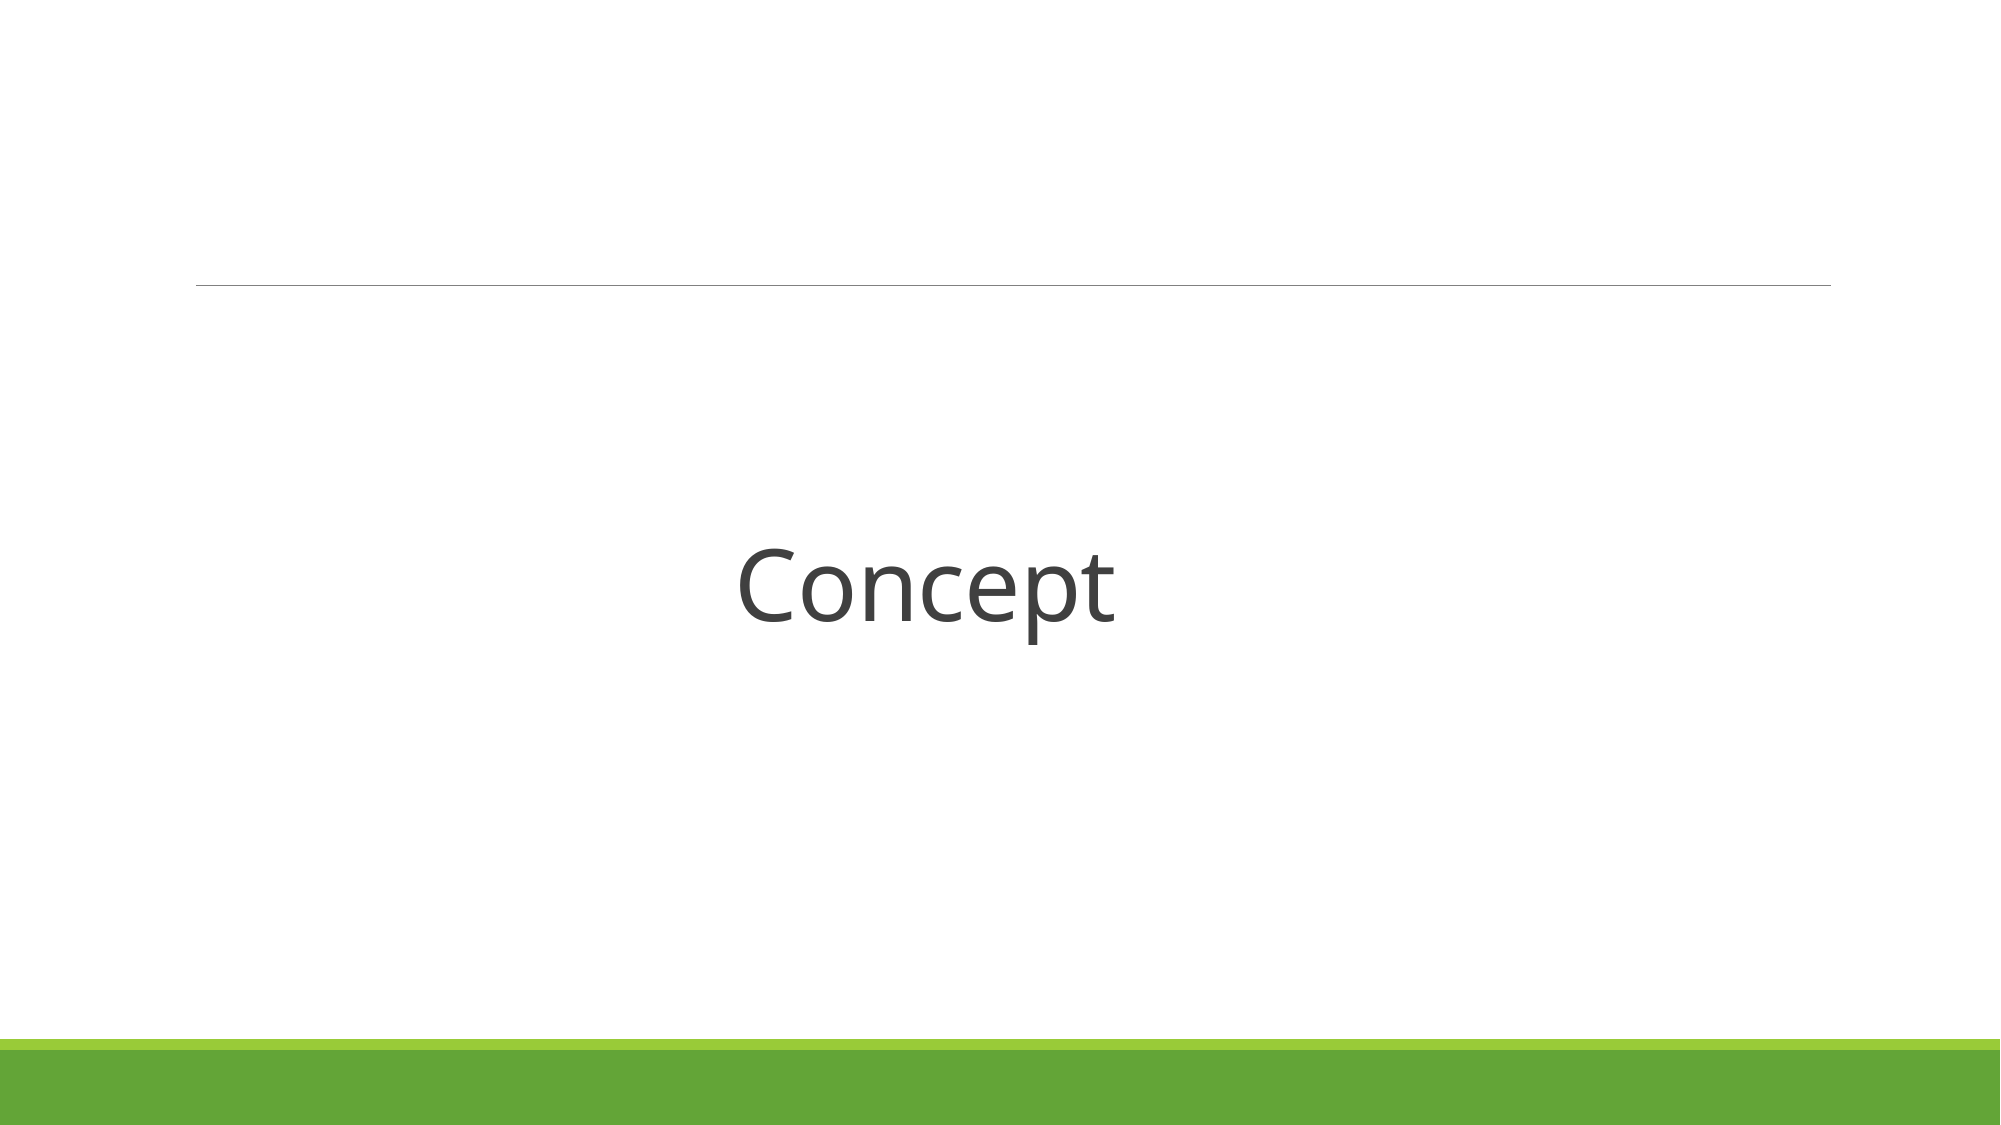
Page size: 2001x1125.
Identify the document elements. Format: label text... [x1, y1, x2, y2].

title Сoncept [220, 432, 1631, 650]
